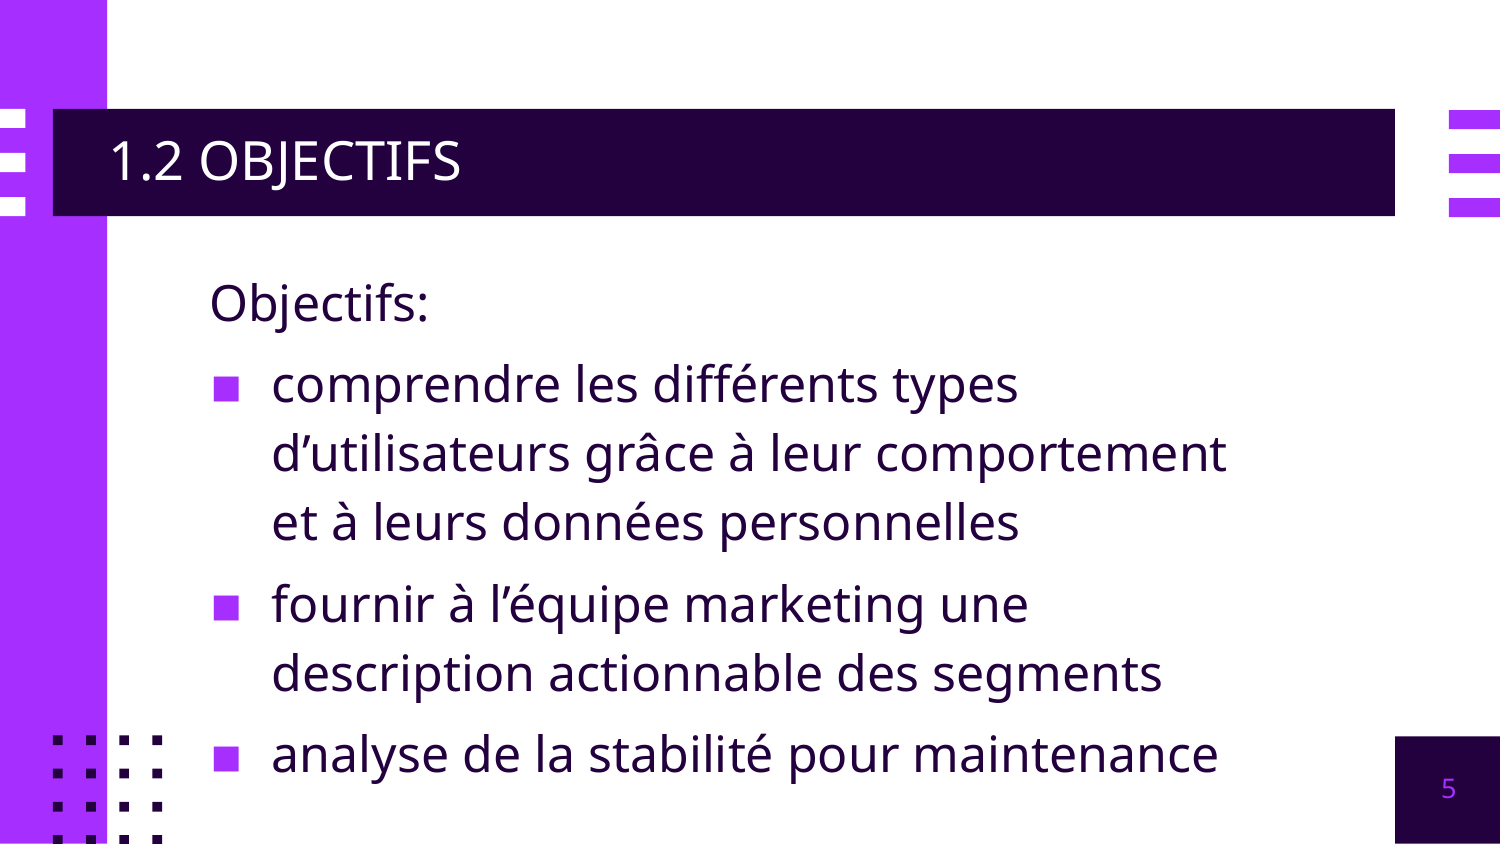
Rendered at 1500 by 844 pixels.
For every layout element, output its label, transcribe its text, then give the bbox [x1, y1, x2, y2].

list Objectifs: comprendre les différents types d’utilisateurs grâce à leur comportement et à leurs données personnelles fournir à l’équipe marketing une description actionnable des segments analyse de la stabilité pour maintenance [196, 262, 1288, 736]
slide_number 5 [1395, 736, 1500, 844]
title 1.2 OBJECTIFS [108, 108, 1396, 217]
